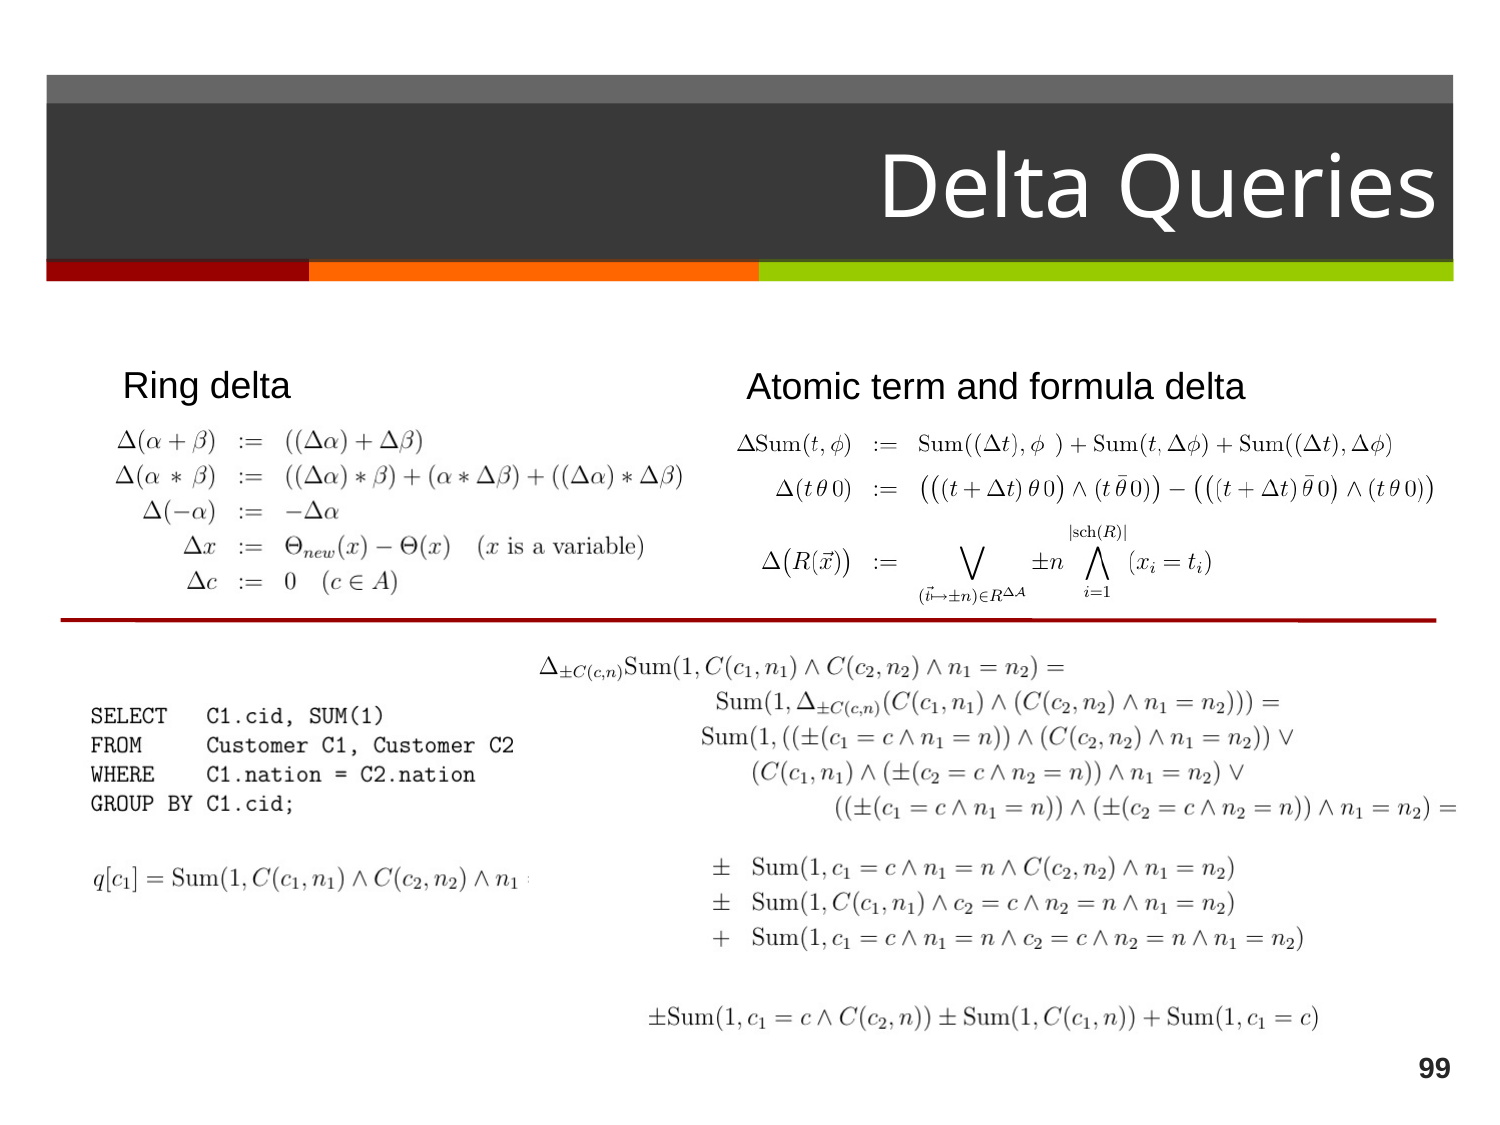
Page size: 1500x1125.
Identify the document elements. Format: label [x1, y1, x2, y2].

picture [74, 639, 1485, 971]
picture [727, 416, 1448, 613]
picture [105, 416, 697, 611]
text_box [731, 354, 1261, 415]
text_box [107, 353, 306, 414]
title [46, 103, 1454, 263]
picture [633, 985, 1336, 1045]
